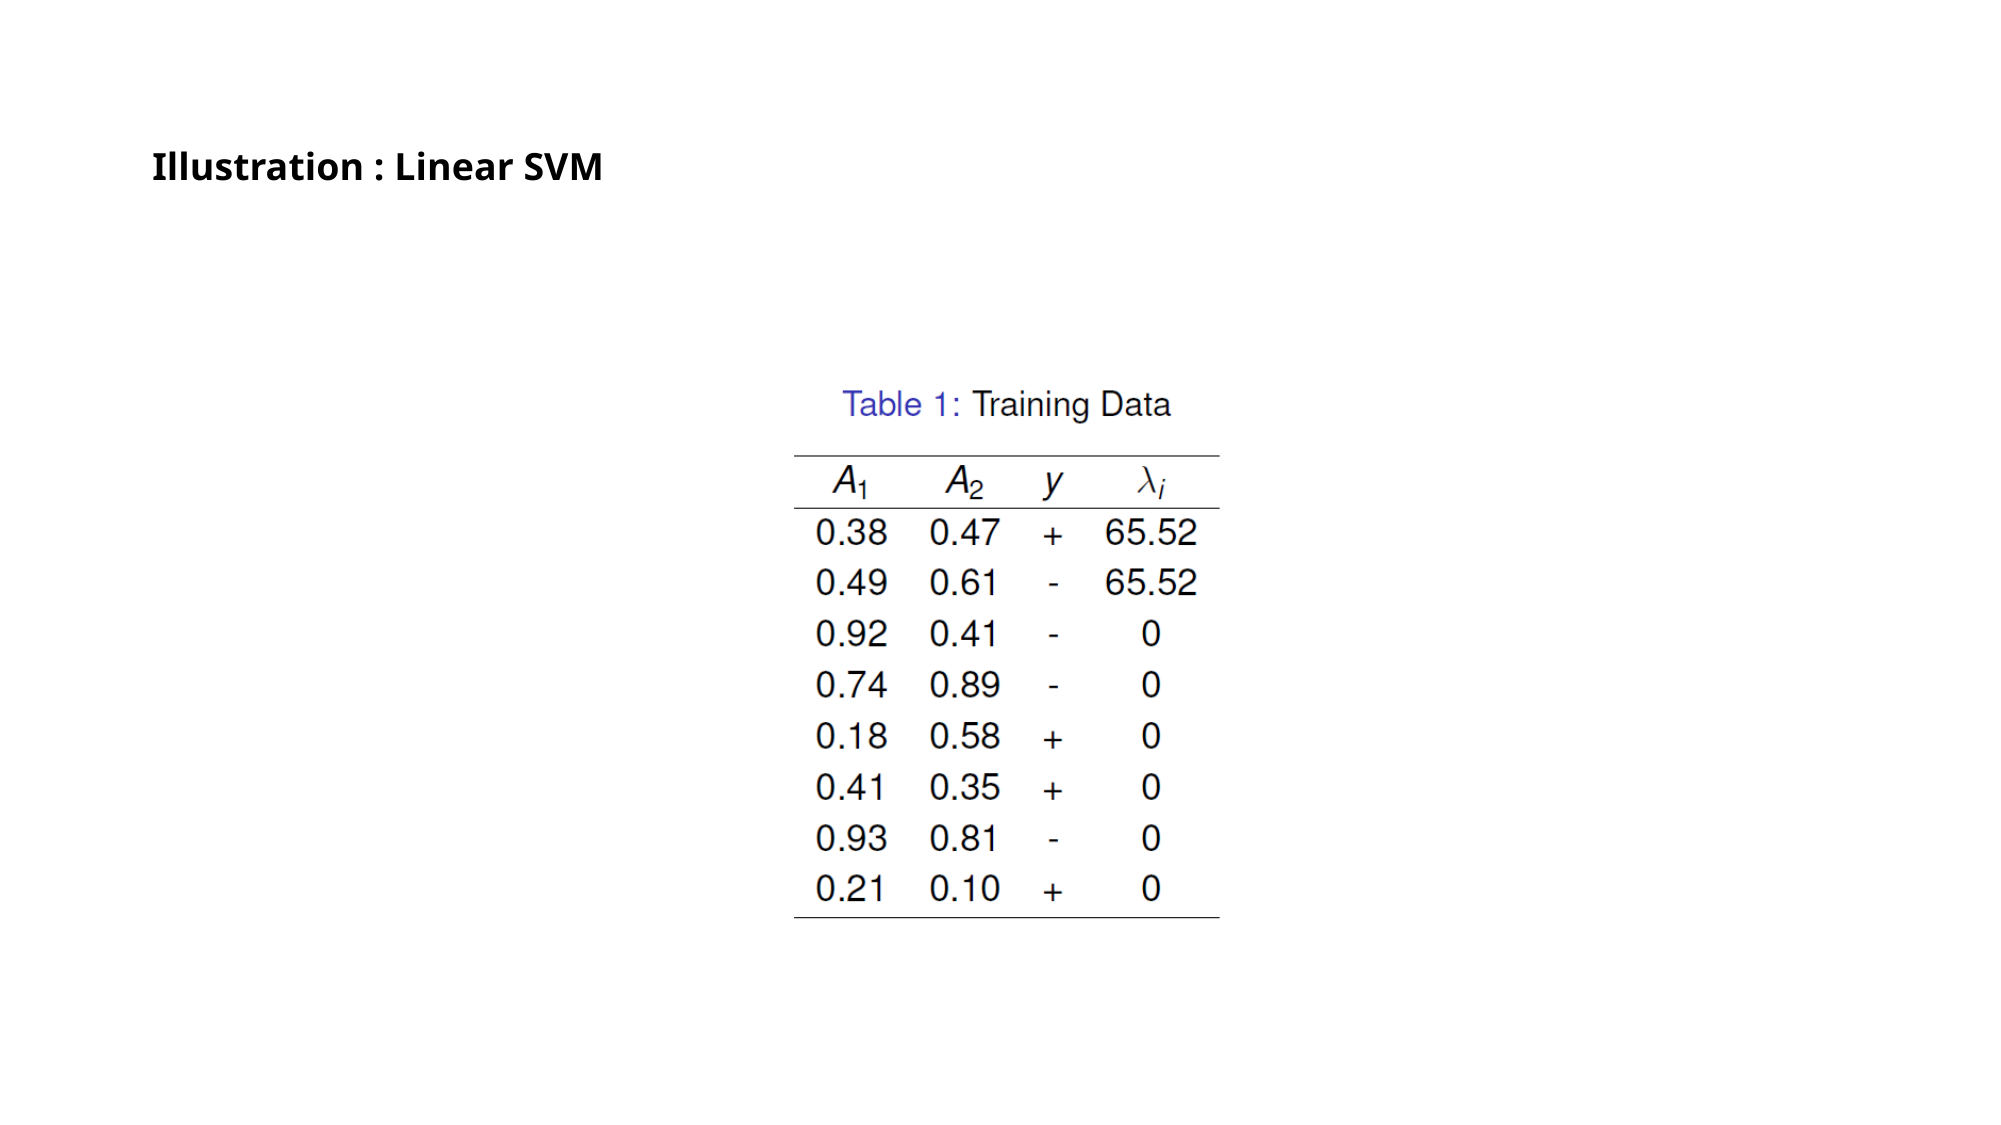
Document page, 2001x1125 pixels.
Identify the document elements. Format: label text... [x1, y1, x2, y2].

title Illustration : Linear SVM [137, 59, 1863, 278]
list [693, 350, 1307, 962]
